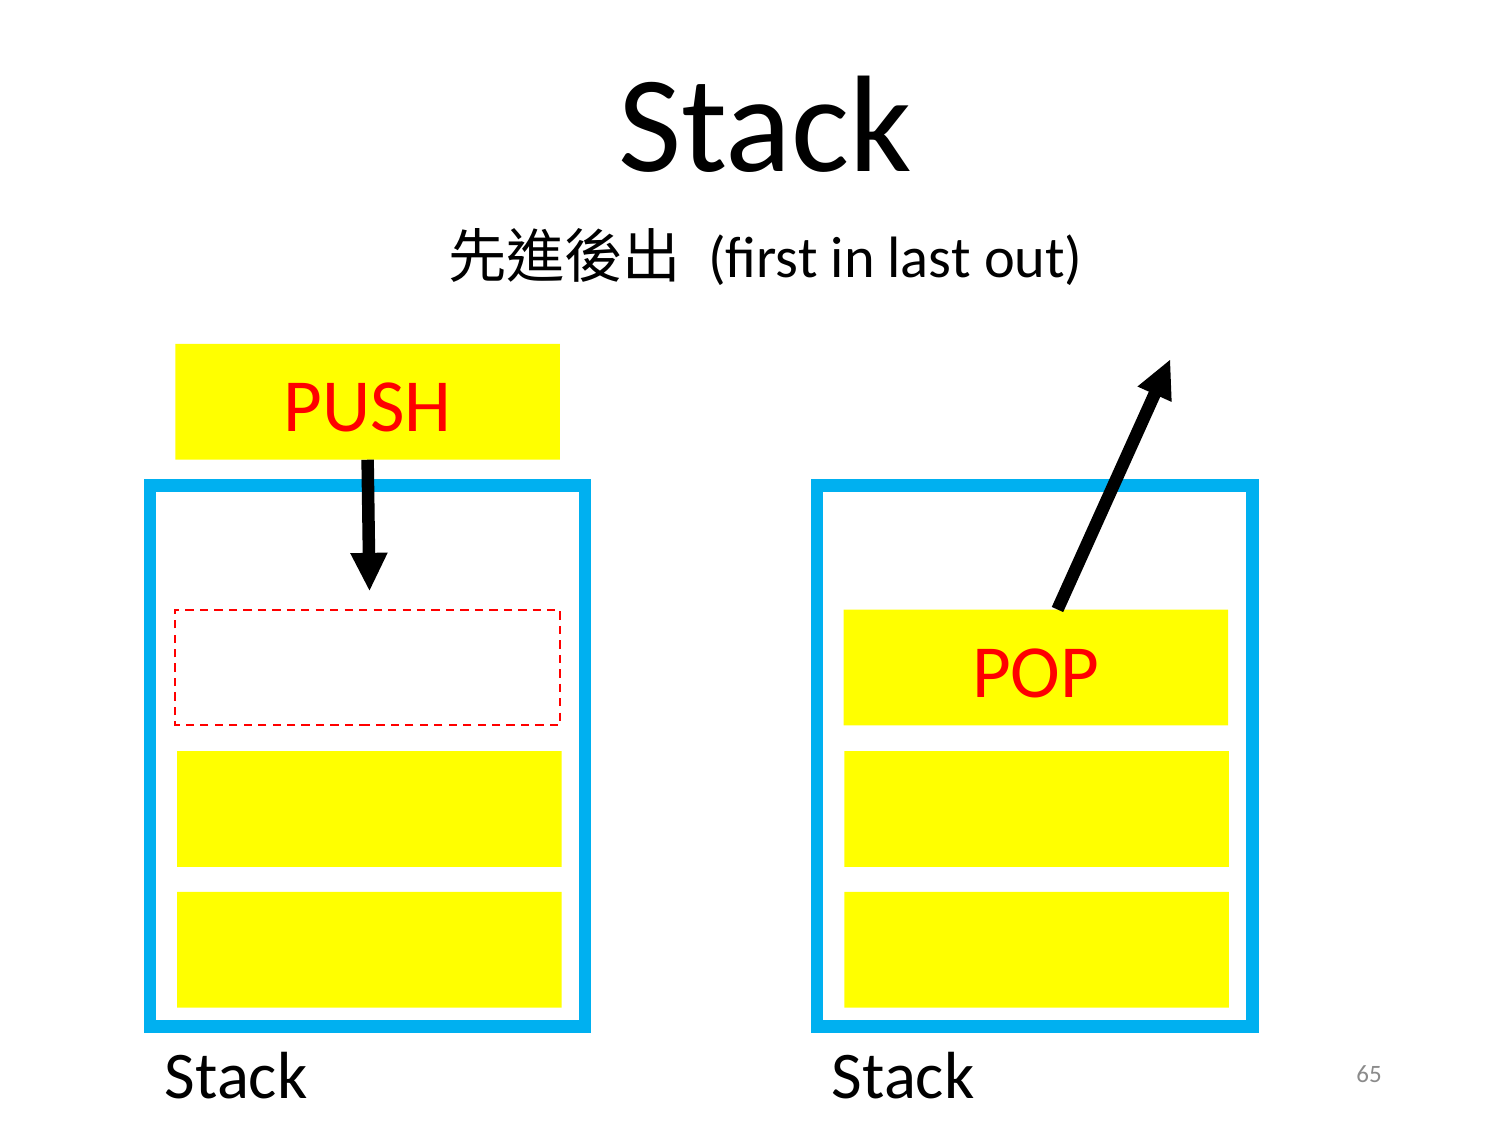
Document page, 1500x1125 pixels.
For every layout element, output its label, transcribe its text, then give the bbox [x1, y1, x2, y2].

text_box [1057, 359, 1170, 610]
text_box 先進後出 (first in last out) [433, 211, 1098, 297]
text_box PUSH [174, 343, 561, 461]
text_box Stack [603, 26, 928, 206]
text_box [843, 891, 1230, 1009]
text_box [149, 484, 586, 1028]
text_box Stack [149, 1024, 440, 1120]
text_box [843, 750, 1230, 868]
text_box POP [843, 609, 1229, 726]
slide_number 65 [1107, 1042, 1397, 1103]
text_box Stack [817, 1024, 1107, 1120]
text_box [174, 609, 561, 726]
text_box [176, 750, 563, 868]
text_box [176, 891, 563, 1009]
text_box [816, 484, 1254, 1028]
